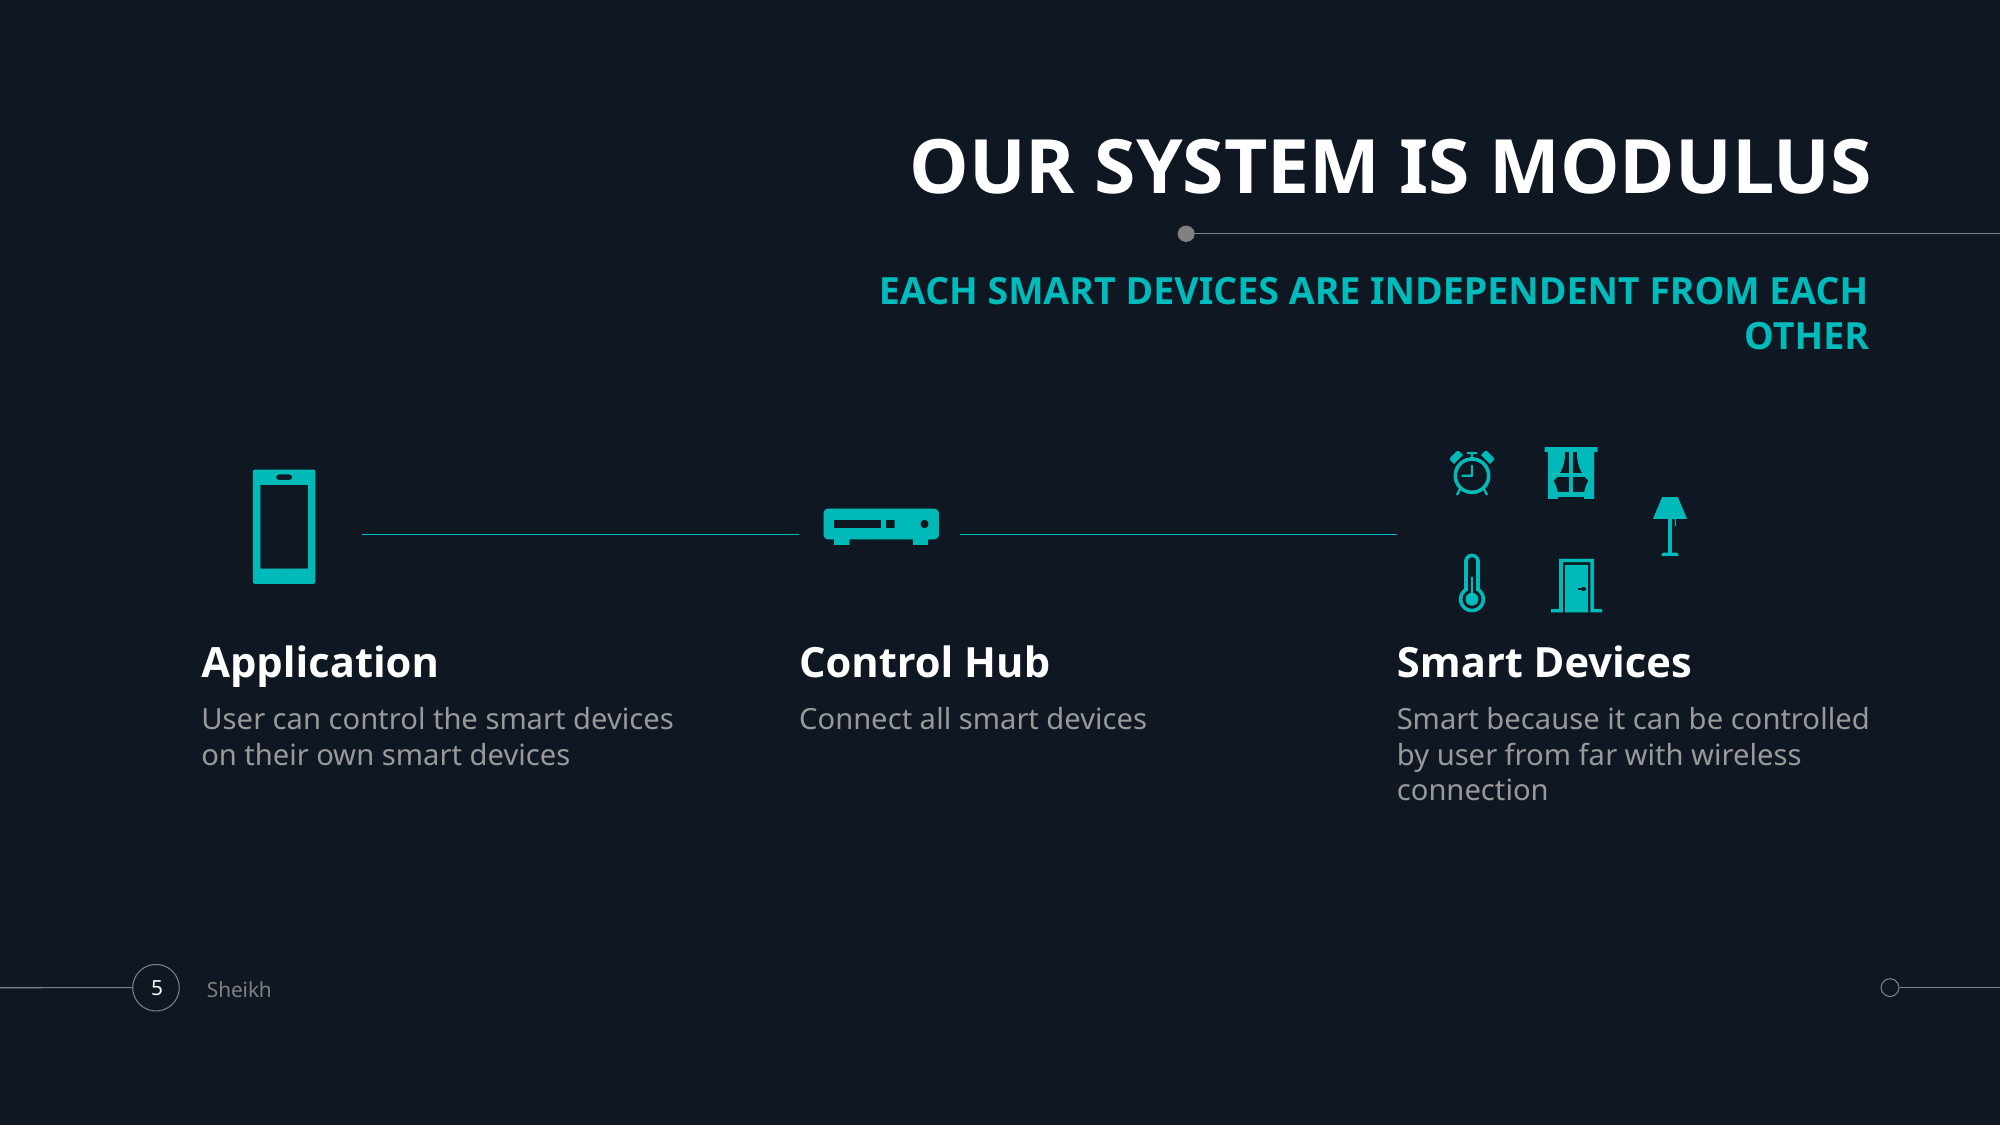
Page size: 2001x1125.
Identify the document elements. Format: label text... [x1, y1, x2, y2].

slide_number 5 [127, 964, 186, 1014]
picture [1544, 553, 1609, 618]
footer Sheikh [191, 964, 671, 1014]
title OUR SYSTEM IS MODULUS [837, 116, 1873, 210]
picture [1440, 551, 1504, 615]
picture [1539, 441, 1603, 505]
picture [1440, 441, 1504, 505]
list Control Hub [799, 632, 1283, 687]
list Smart because it can be controlled by user from far with wireless connection [1396, 700, 1880, 934]
list EACH SMART DEVICES ARE INDEPENDENT FROM EACH OTHER [837, 266, 1870, 361]
list Application [201, 632, 685, 687]
list Smart Devices [1396, 632, 1880, 687]
list User can control the smart devices on their own smart devices [201, 700, 685, 934]
list Connect all smart devices [799, 700, 1283, 934]
picture [1638, 494, 1702, 559]
picture [221, 464, 347, 589]
picture [818, 464, 944, 589]
